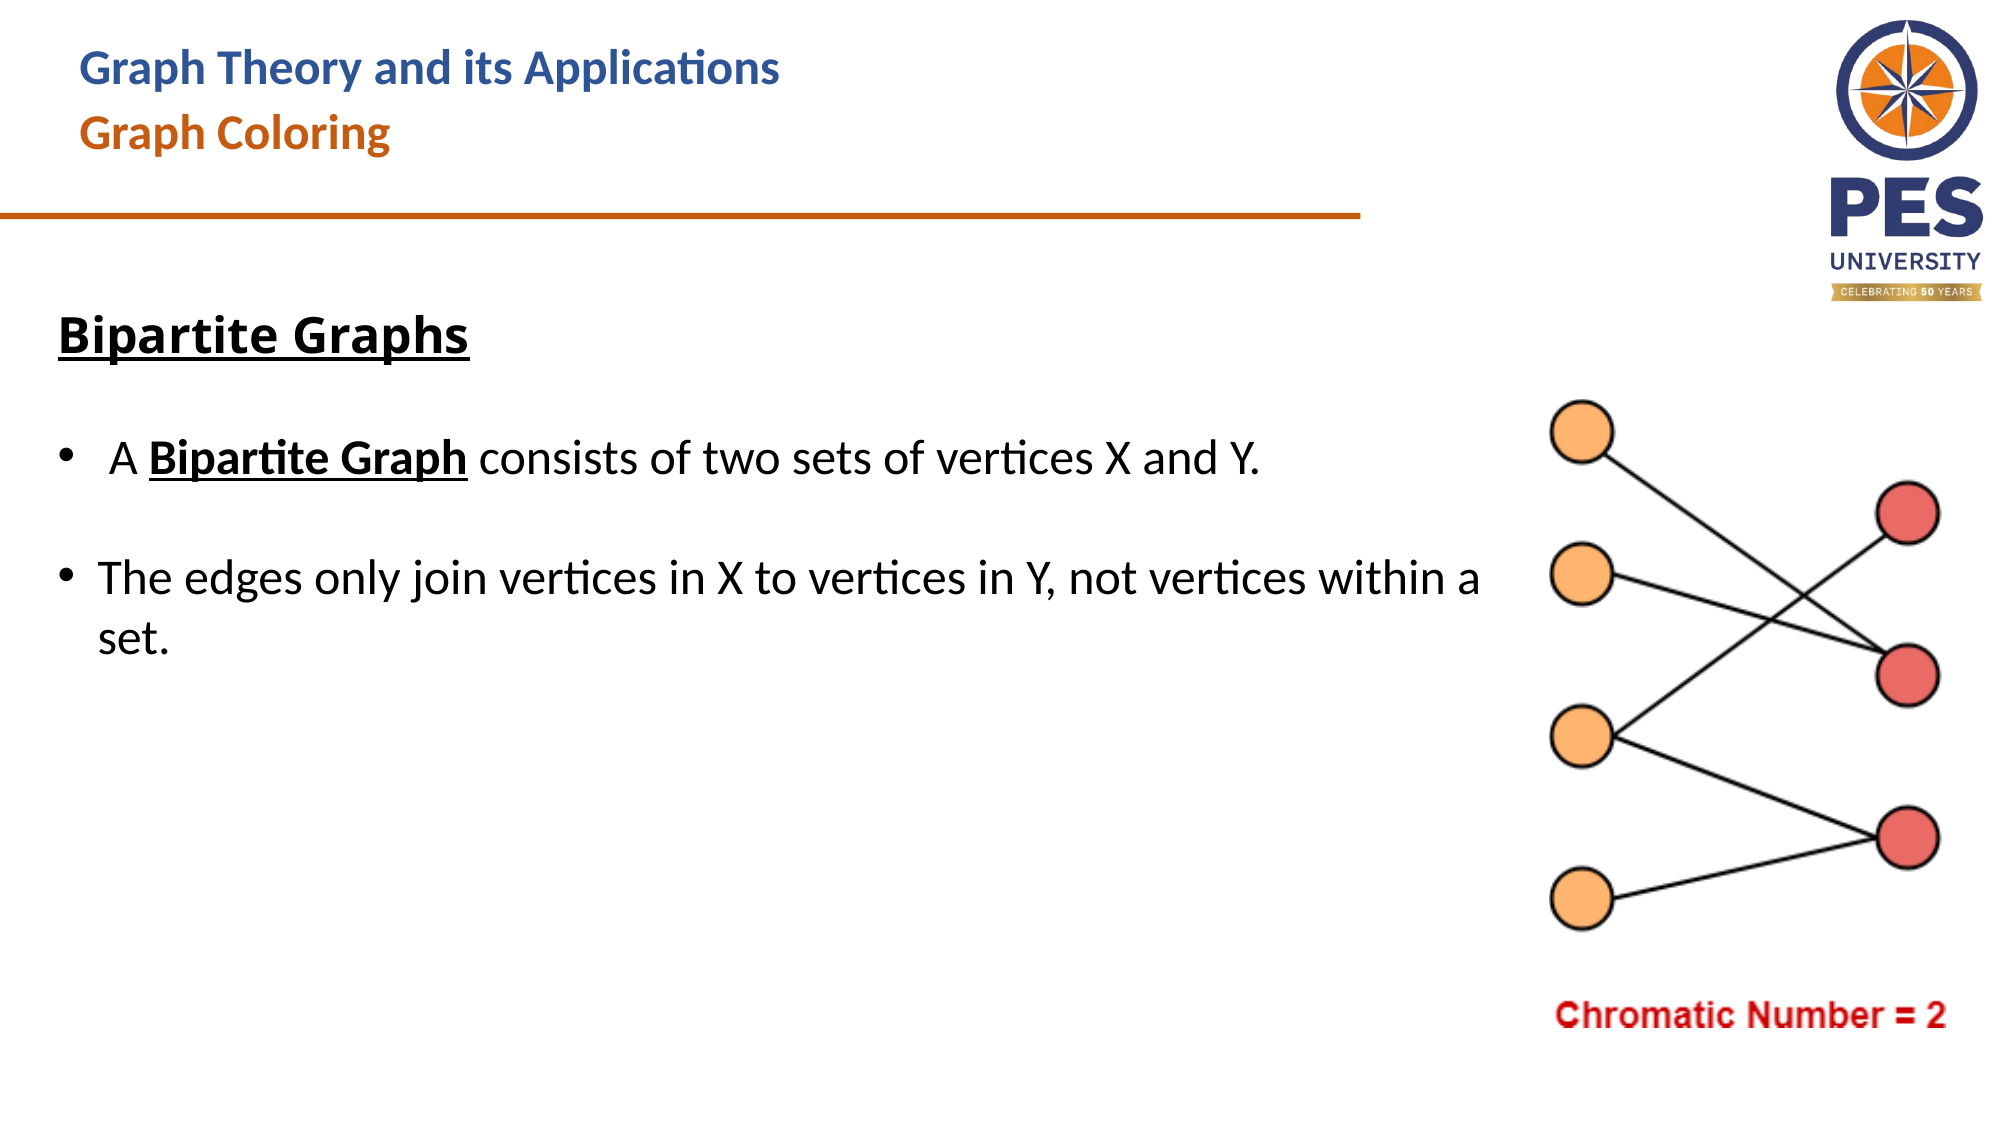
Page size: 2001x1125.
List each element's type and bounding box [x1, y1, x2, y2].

picture [1549, 399, 1946, 1028]
picture [1809, 13, 1995, 304]
